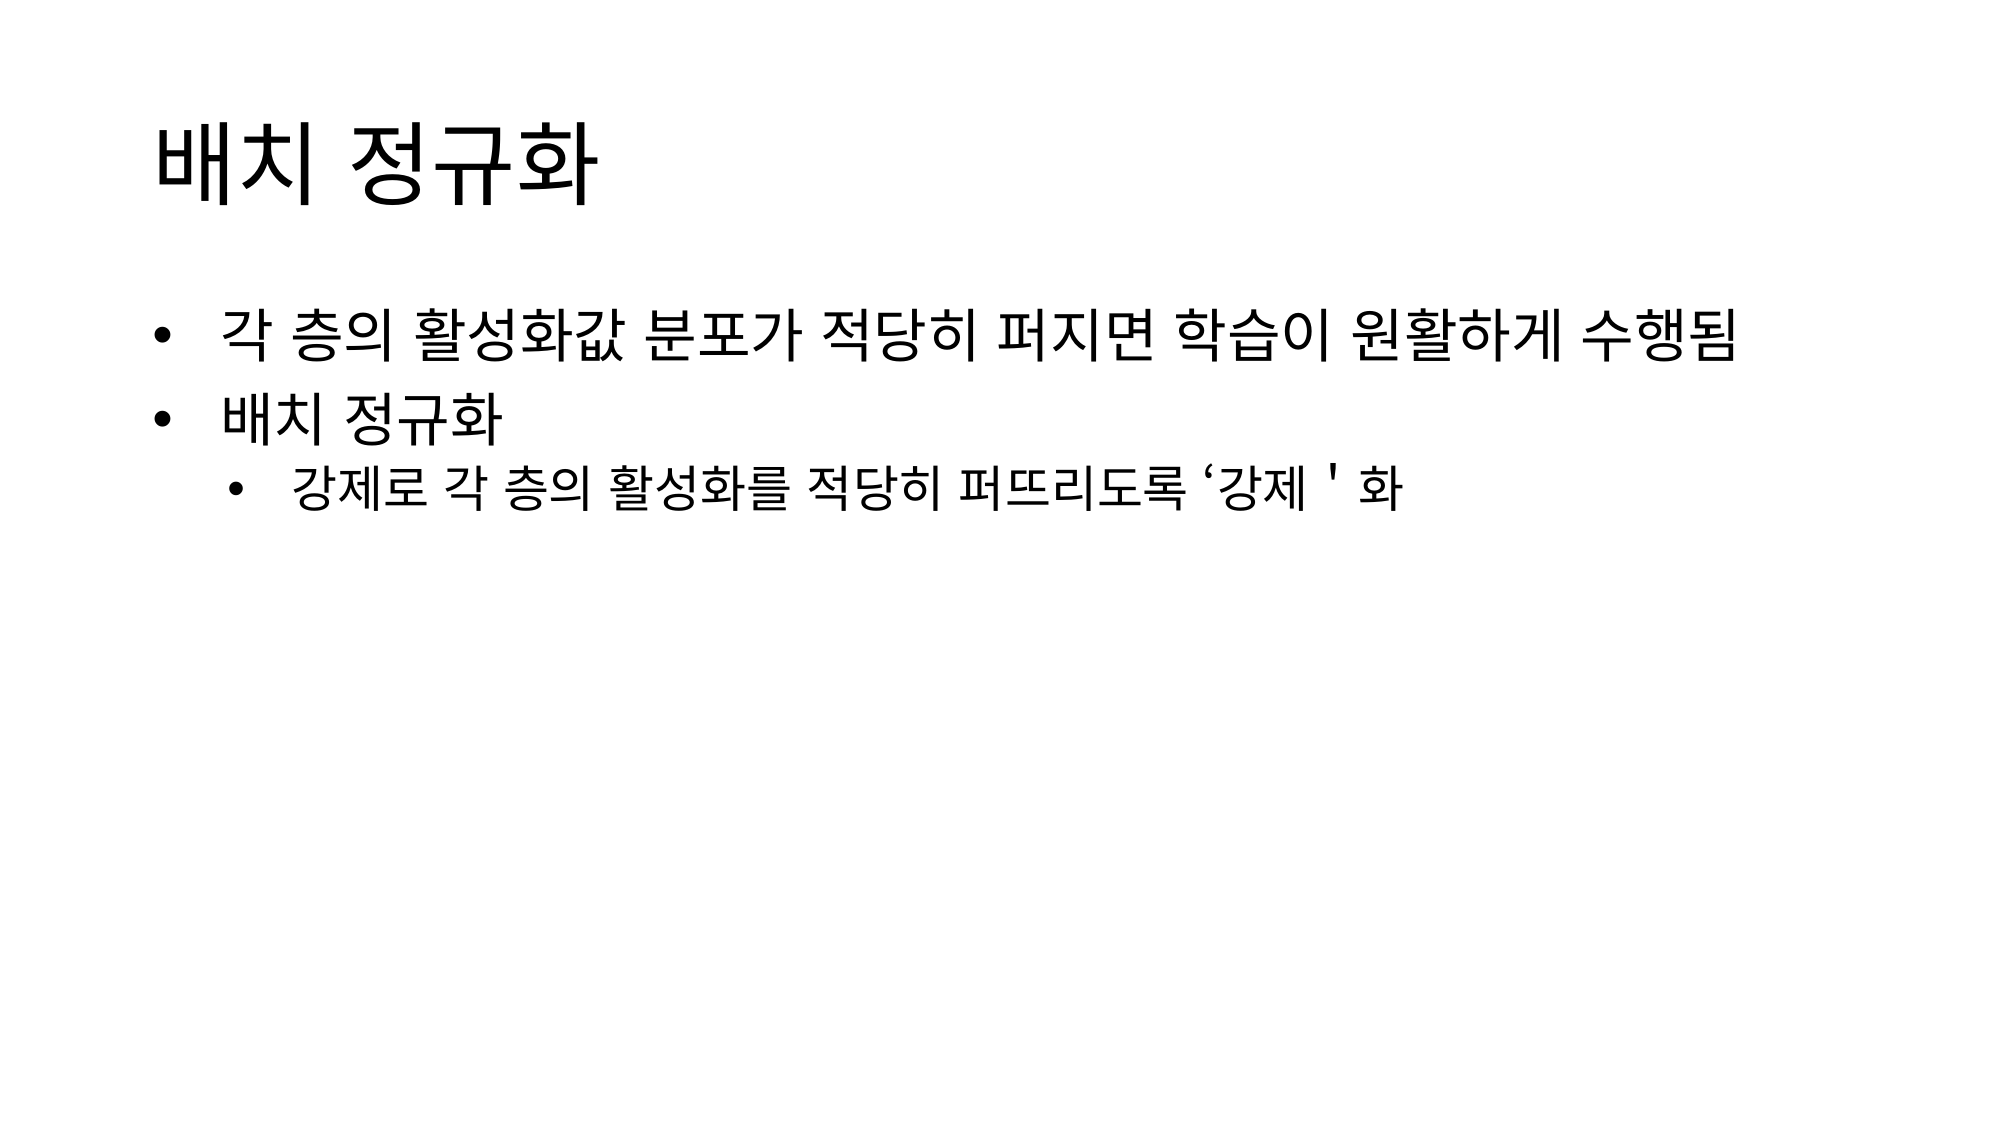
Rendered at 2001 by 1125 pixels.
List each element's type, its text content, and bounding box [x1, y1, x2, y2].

list 각 층의 활성화값 분포가 적당히 퍼지면 학습이 원활하게 수행됨 배치 정규화 강제로 각 층의 활성화를 적당히 퍼뜨리도록 ‘강제＇화 [137, 299, 1863, 1014]
title 배치 정규화 [137, 59, 1863, 278]
